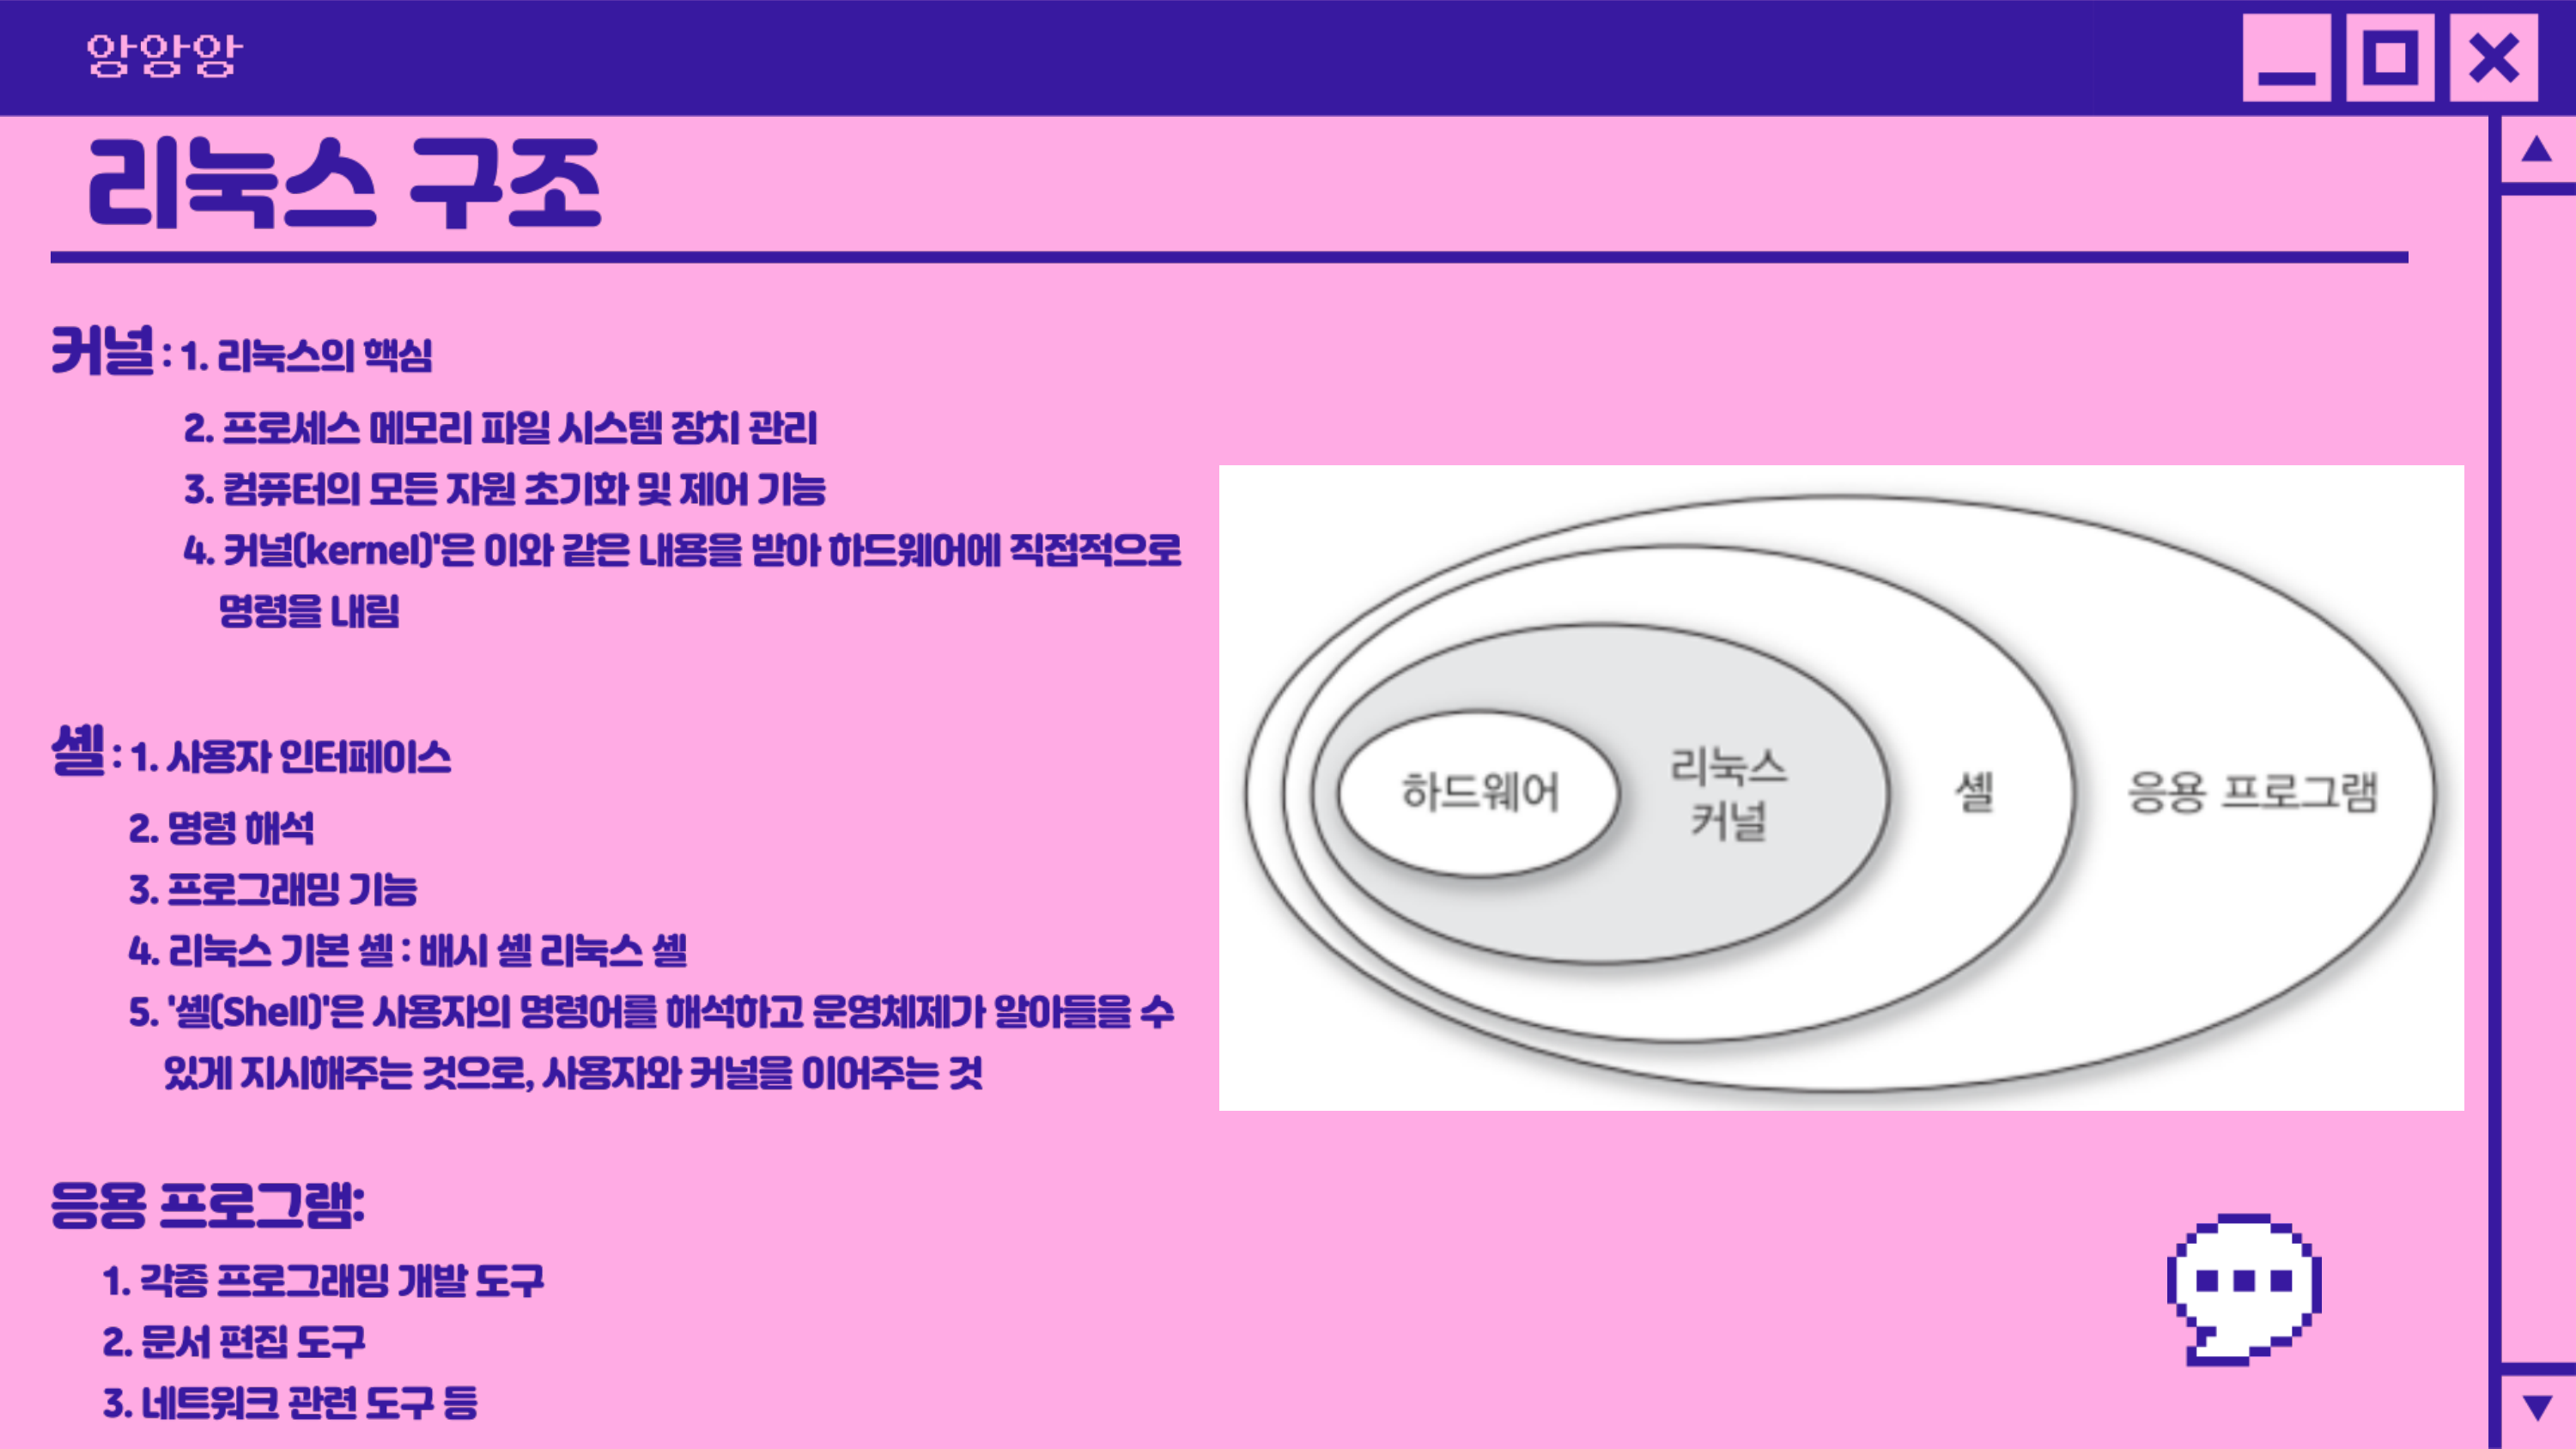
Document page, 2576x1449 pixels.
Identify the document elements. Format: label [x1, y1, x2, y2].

text_box [2167, 1213, 2322, 1367]
text_box [1219, 465, 2464, 1112]
picture [69, 118, 648, 234]
text_box [2488, 127, 2576, 1449]
text_box [0, 0, 2576, 118]
picture [76, 12, 270, 102]
picture [42, 306, 1244, 1449]
text_box [51, 234, 2409, 282]
